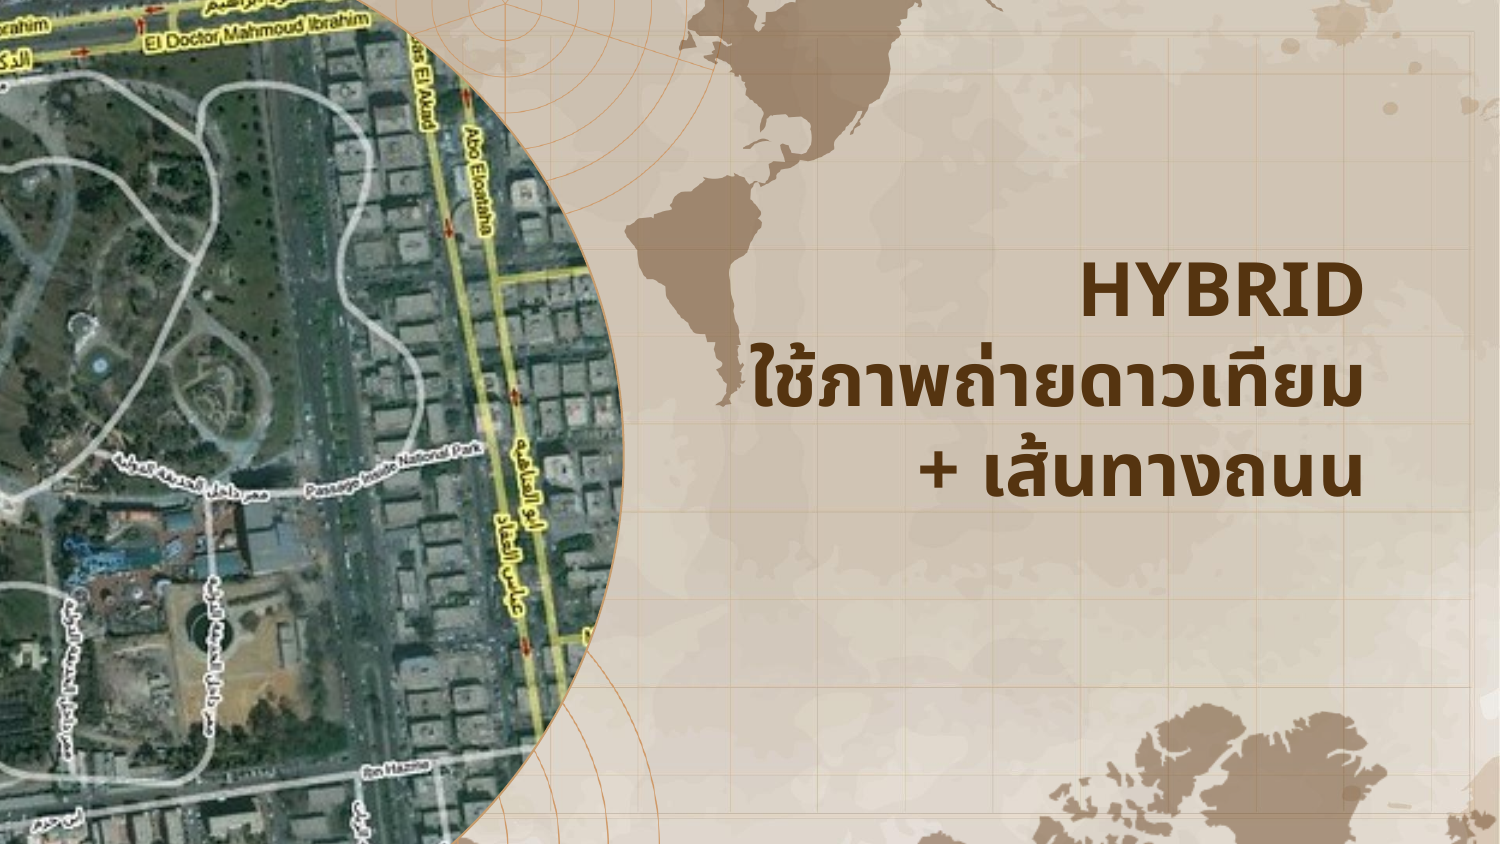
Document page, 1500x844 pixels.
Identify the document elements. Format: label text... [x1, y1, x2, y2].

picture [0, 0, 1500, 844]
title HYBRID ใช้ภาพถ่ายดาวเทียม + เส้นทางถนน [731, 251, 1382, 592]
